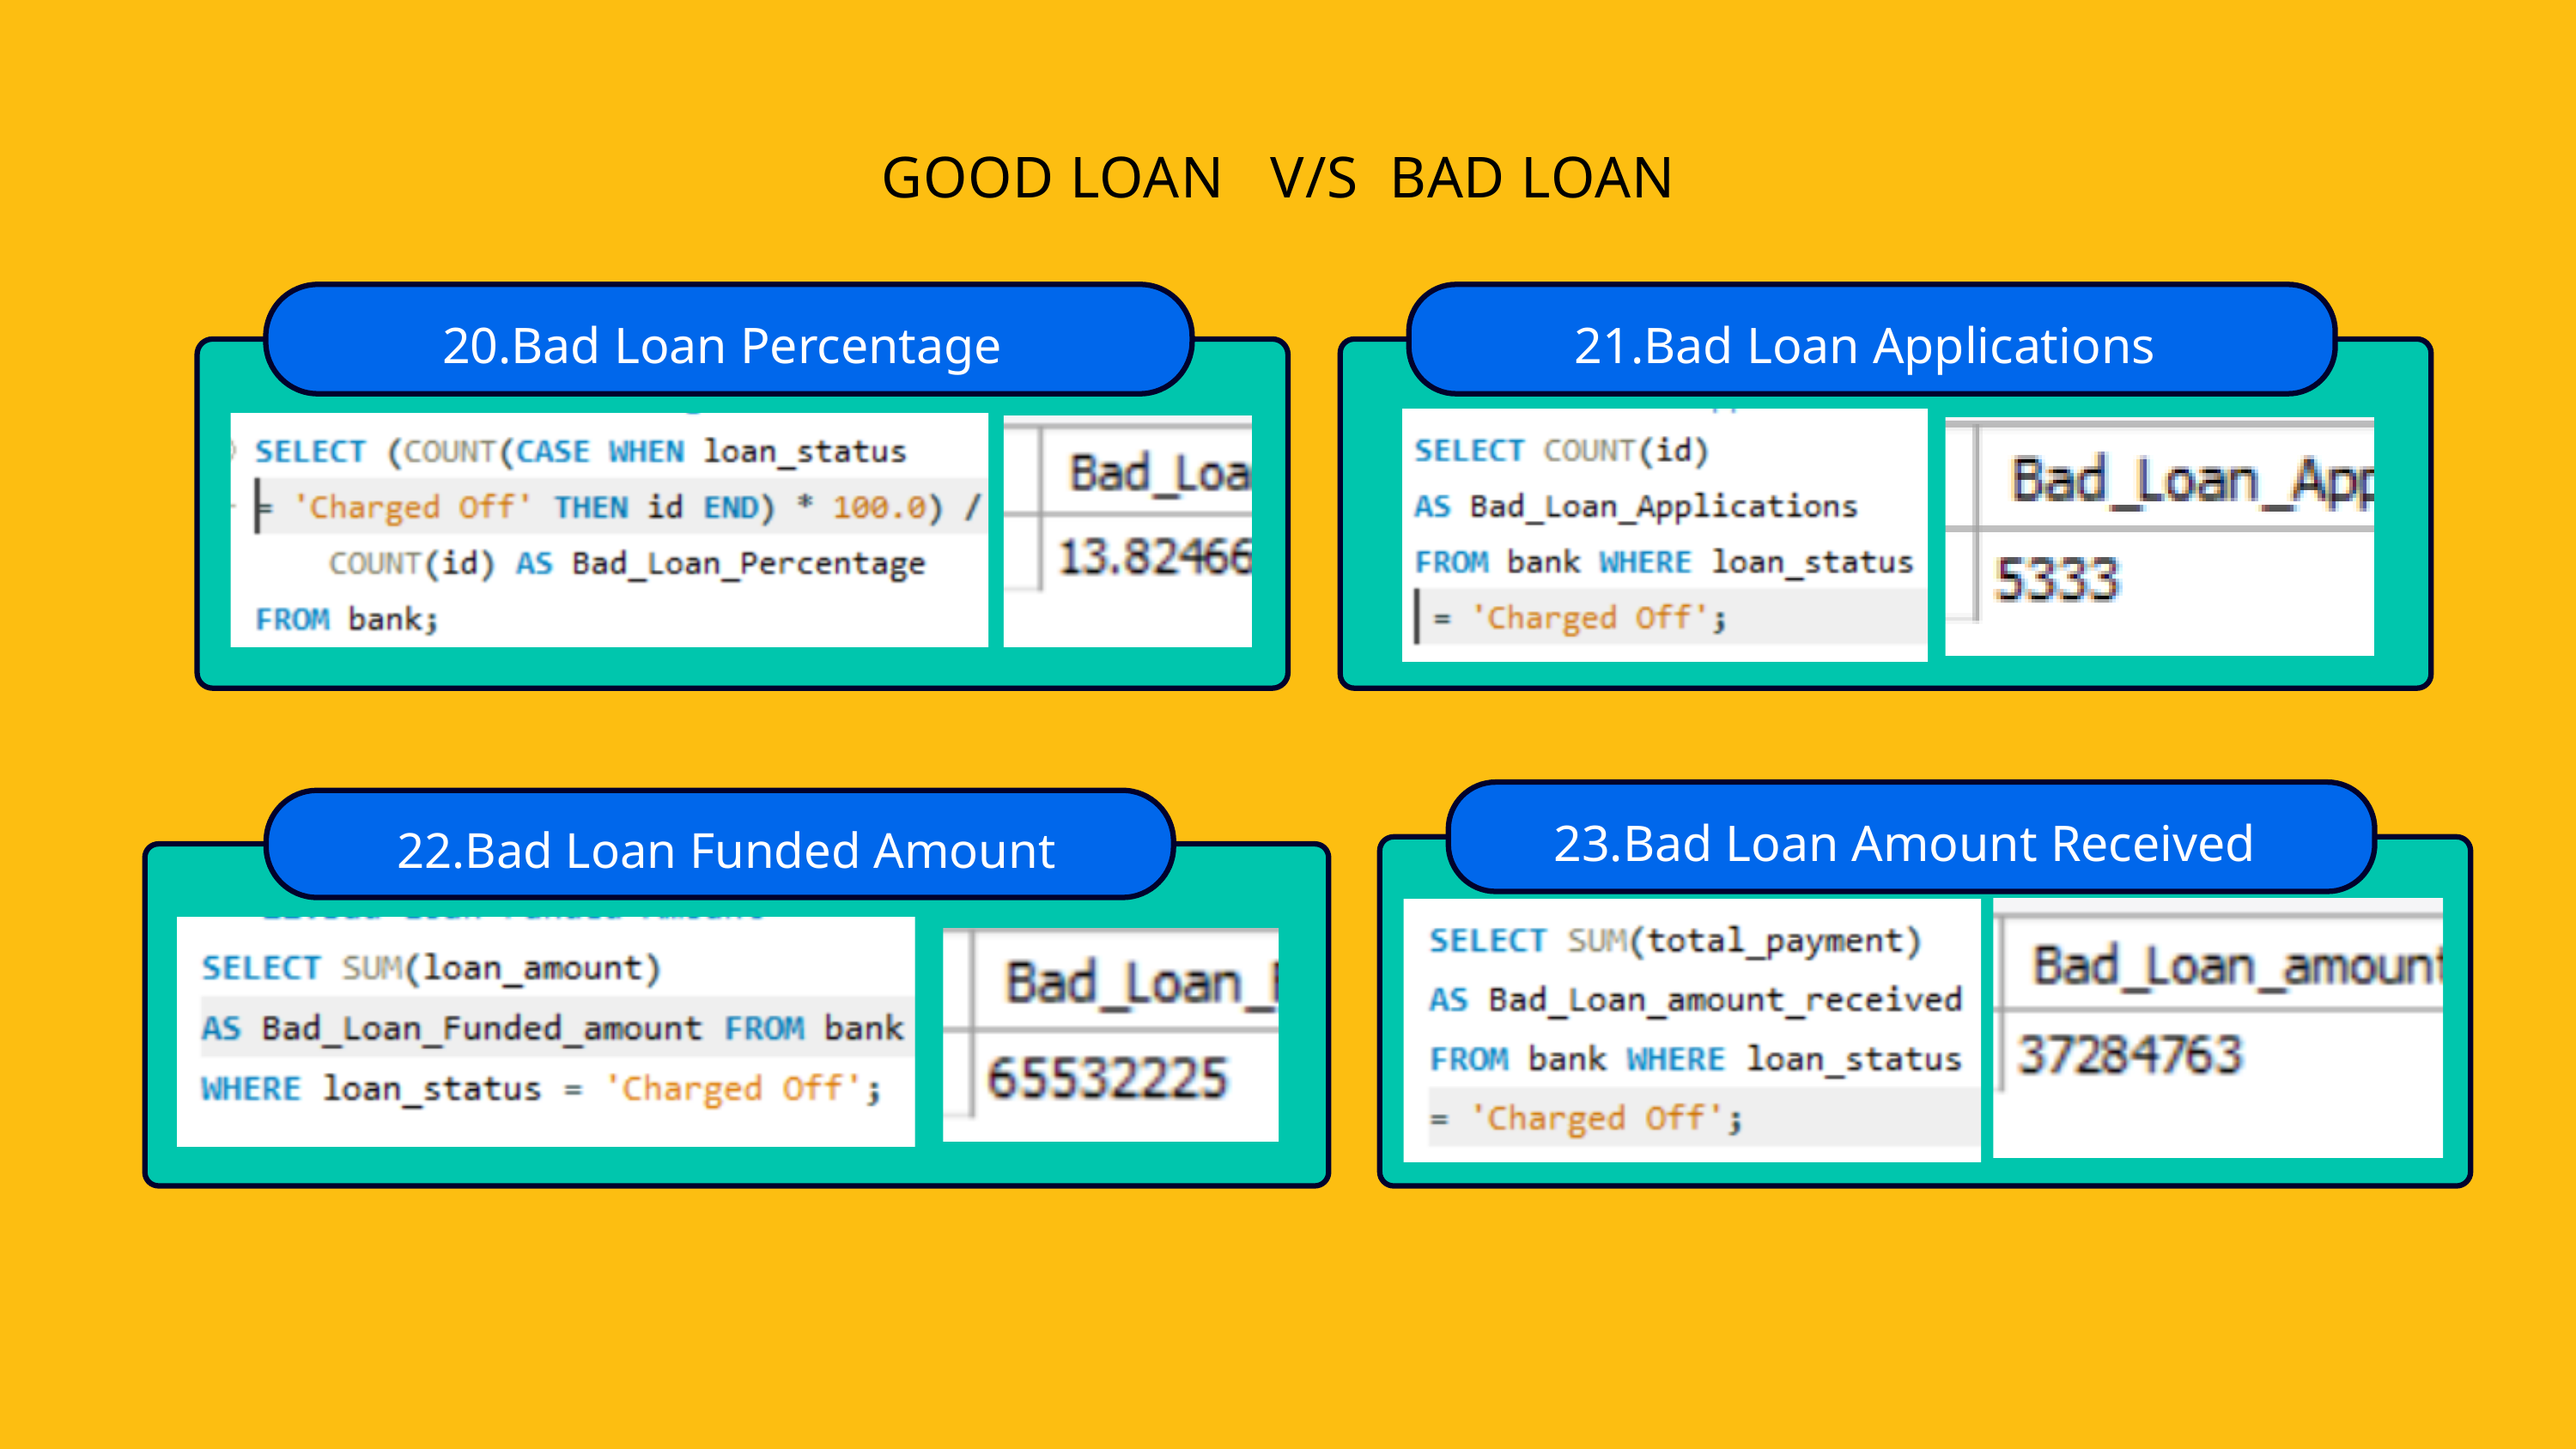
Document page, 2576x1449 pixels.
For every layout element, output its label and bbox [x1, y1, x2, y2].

text_box [197, 283, 1289, 688]
text_box [144, 790, 1329, 1186]
text_box [1379, 781, 2471, 1186]
text_box [687, 147, 1870, 338]
text_box [1340, 283, 2432, 688]
